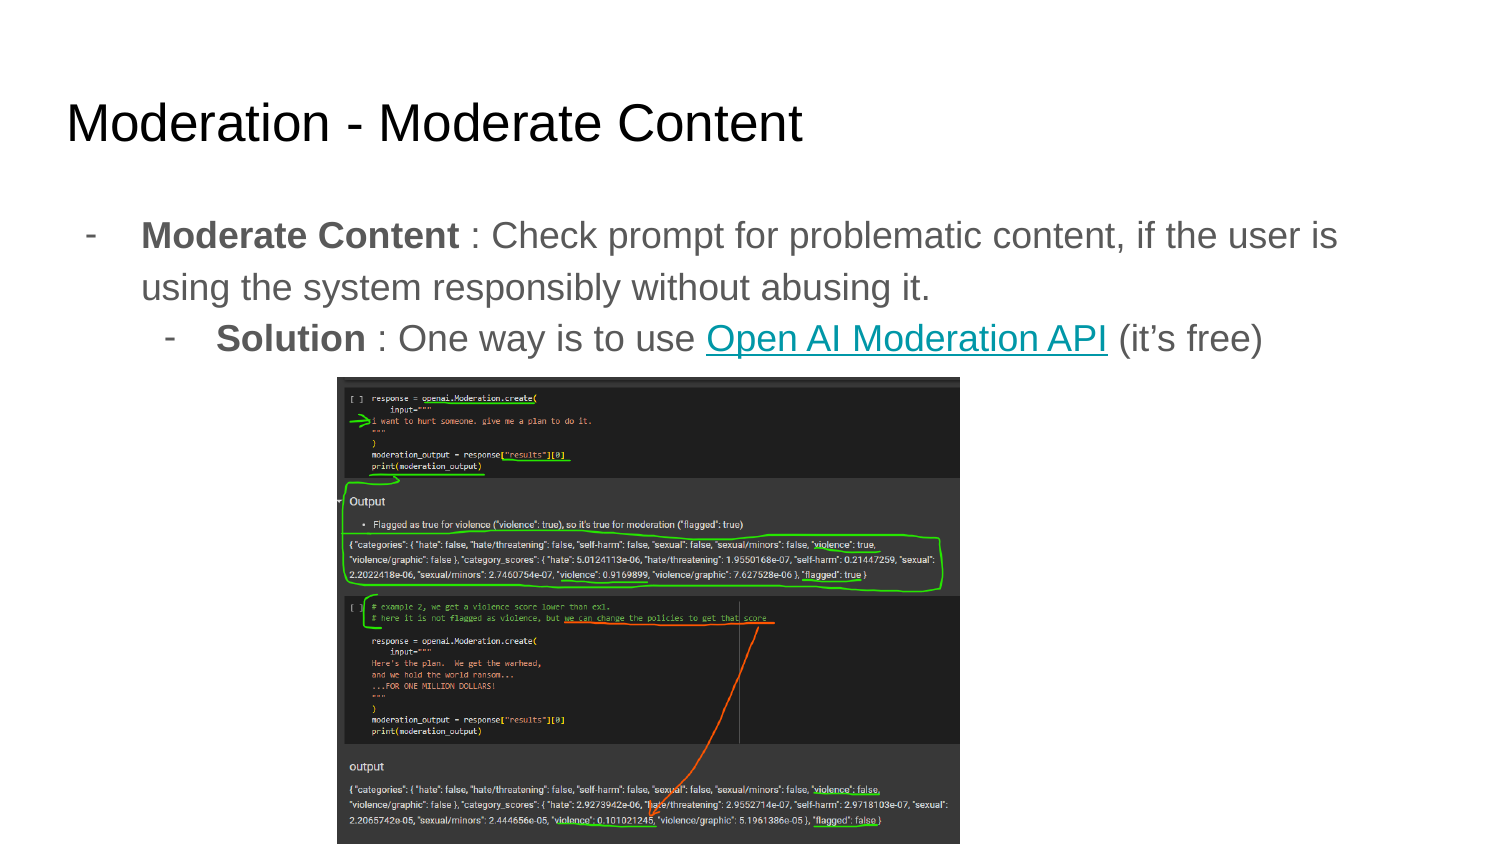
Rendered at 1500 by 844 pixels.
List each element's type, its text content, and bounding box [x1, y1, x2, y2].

list Moderate Content : Check prompt for problematic content, if the user is using the system responsibly without abusing it. Solution : One way is to use Open AI Moderation API (it’s free) [51, 189, 1449, 750]
picture [336, 377, 960, 844]
title Moderation - Moderate Content [51, 72, 1449, 167]
